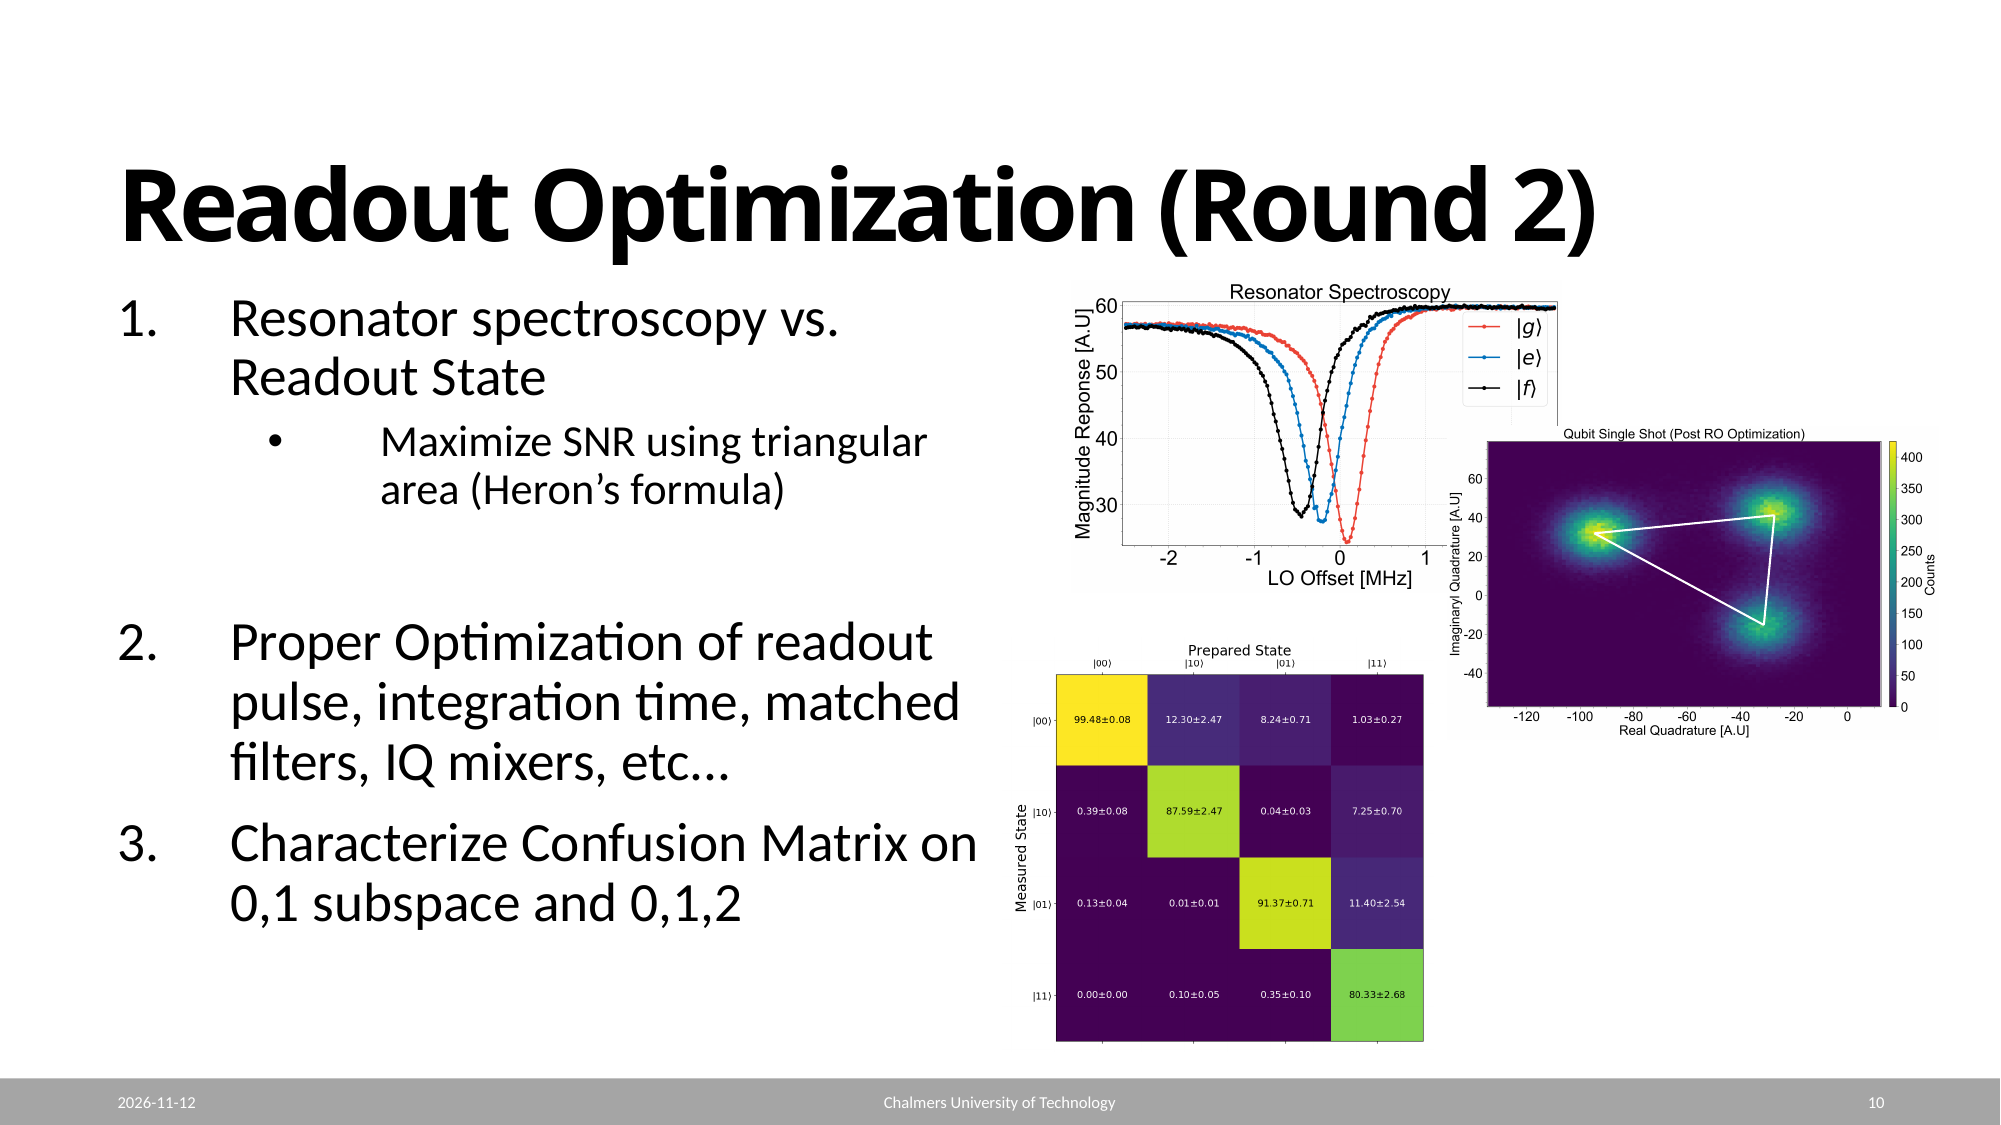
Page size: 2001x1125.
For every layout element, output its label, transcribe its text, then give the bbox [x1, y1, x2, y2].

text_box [1594, 515, 1763, 534]
picture [1002, 637, 1434, 1052]
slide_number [102, 1079, 570, 1125]
slide_number 10 [1433, 1079, 1900, 1125]
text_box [1594, 534, 1763, 625]
picture [1071, 280, 1939, 740]
title Readout Optimization (Round 2) [102, 134, 1900, 281]
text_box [1763, 515, 1775, 625]
footer Chalmers University of Technology [683, 1079, 1317, 1125]
